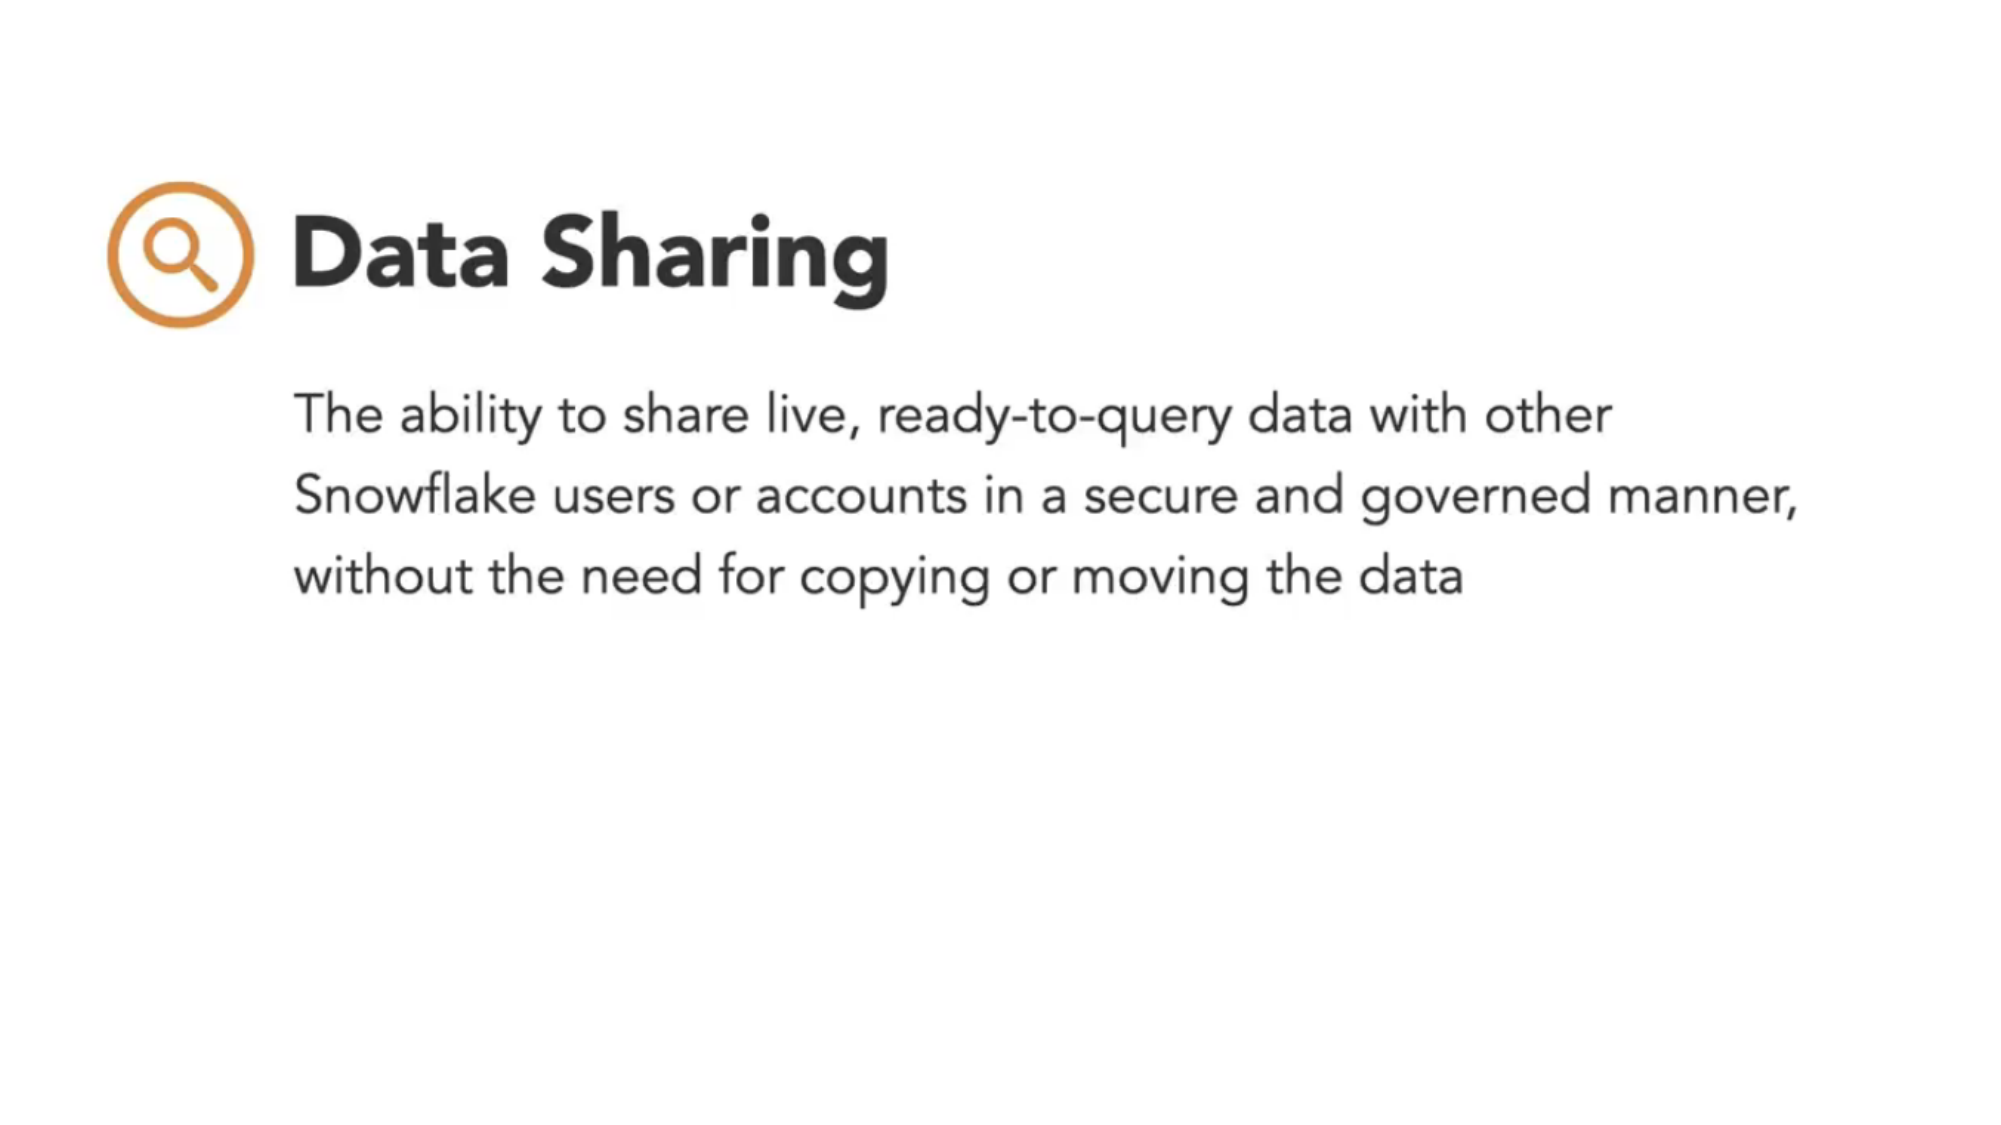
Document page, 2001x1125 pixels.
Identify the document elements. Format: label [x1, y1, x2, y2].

picture [0, 114, 2000, 1010]
